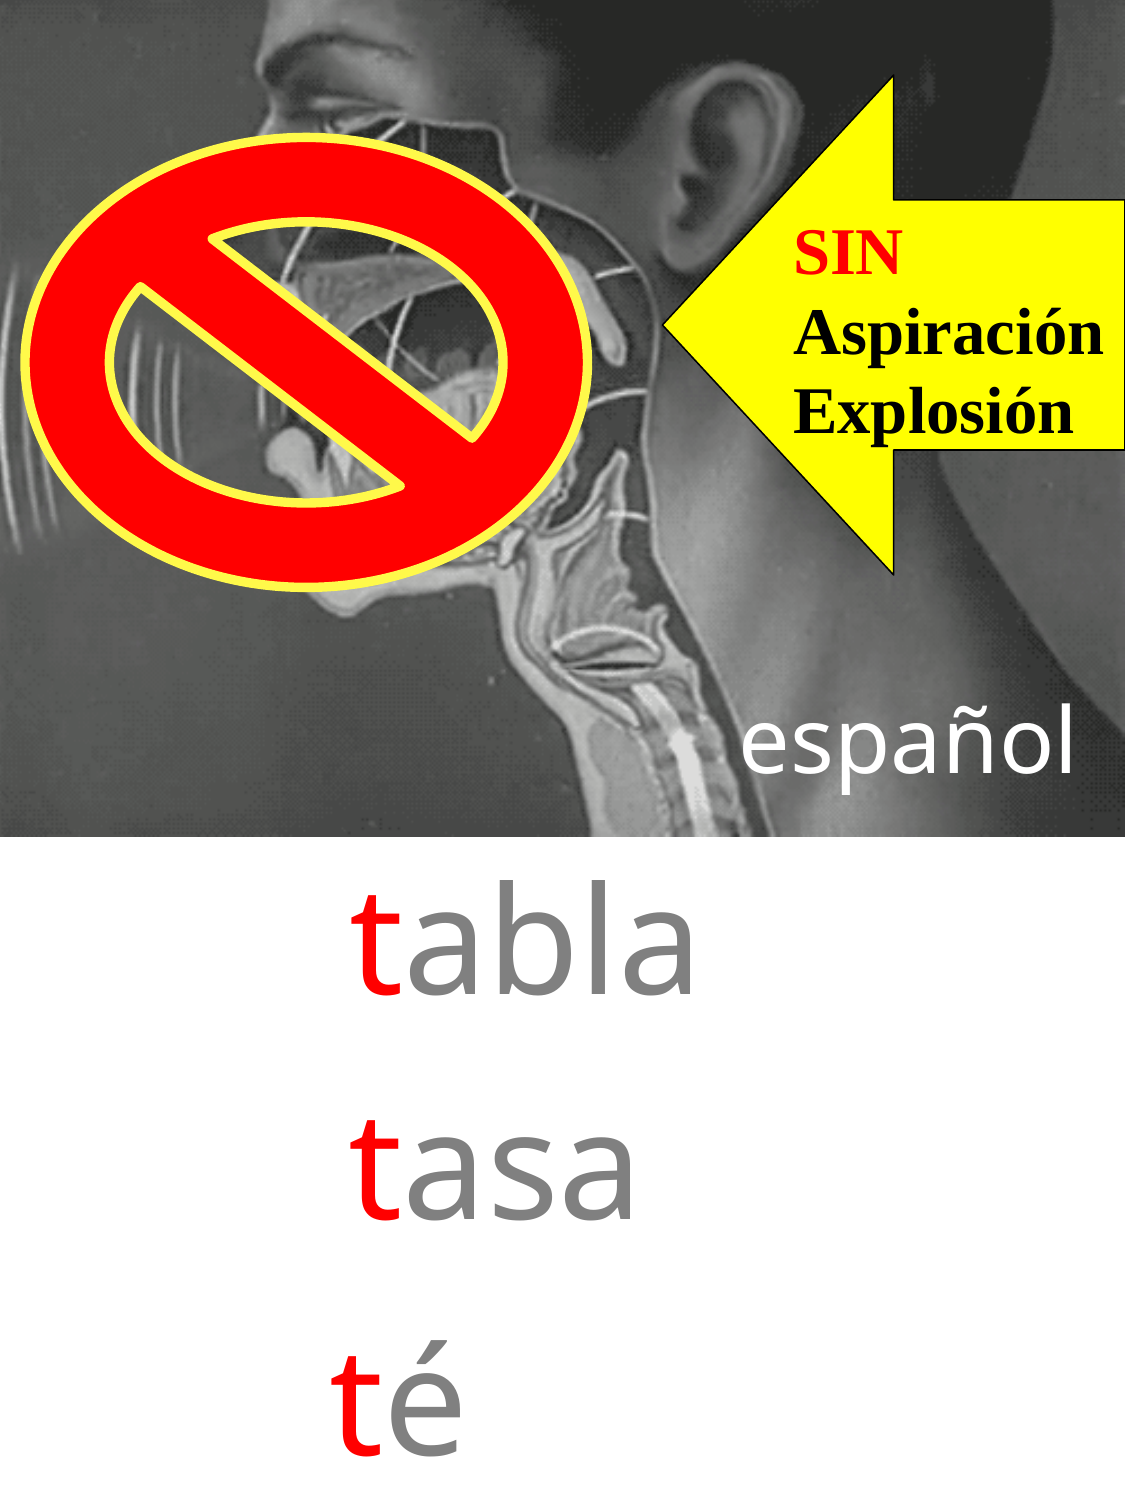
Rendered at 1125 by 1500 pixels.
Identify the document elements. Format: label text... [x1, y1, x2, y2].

text_box tabla [334, 846, 718, 1033]
picture [0, 0, 1125, 838]
text_box tasa [333, 1062, 659, 1258]
text_box té [314, 1297, 484, 1493]
